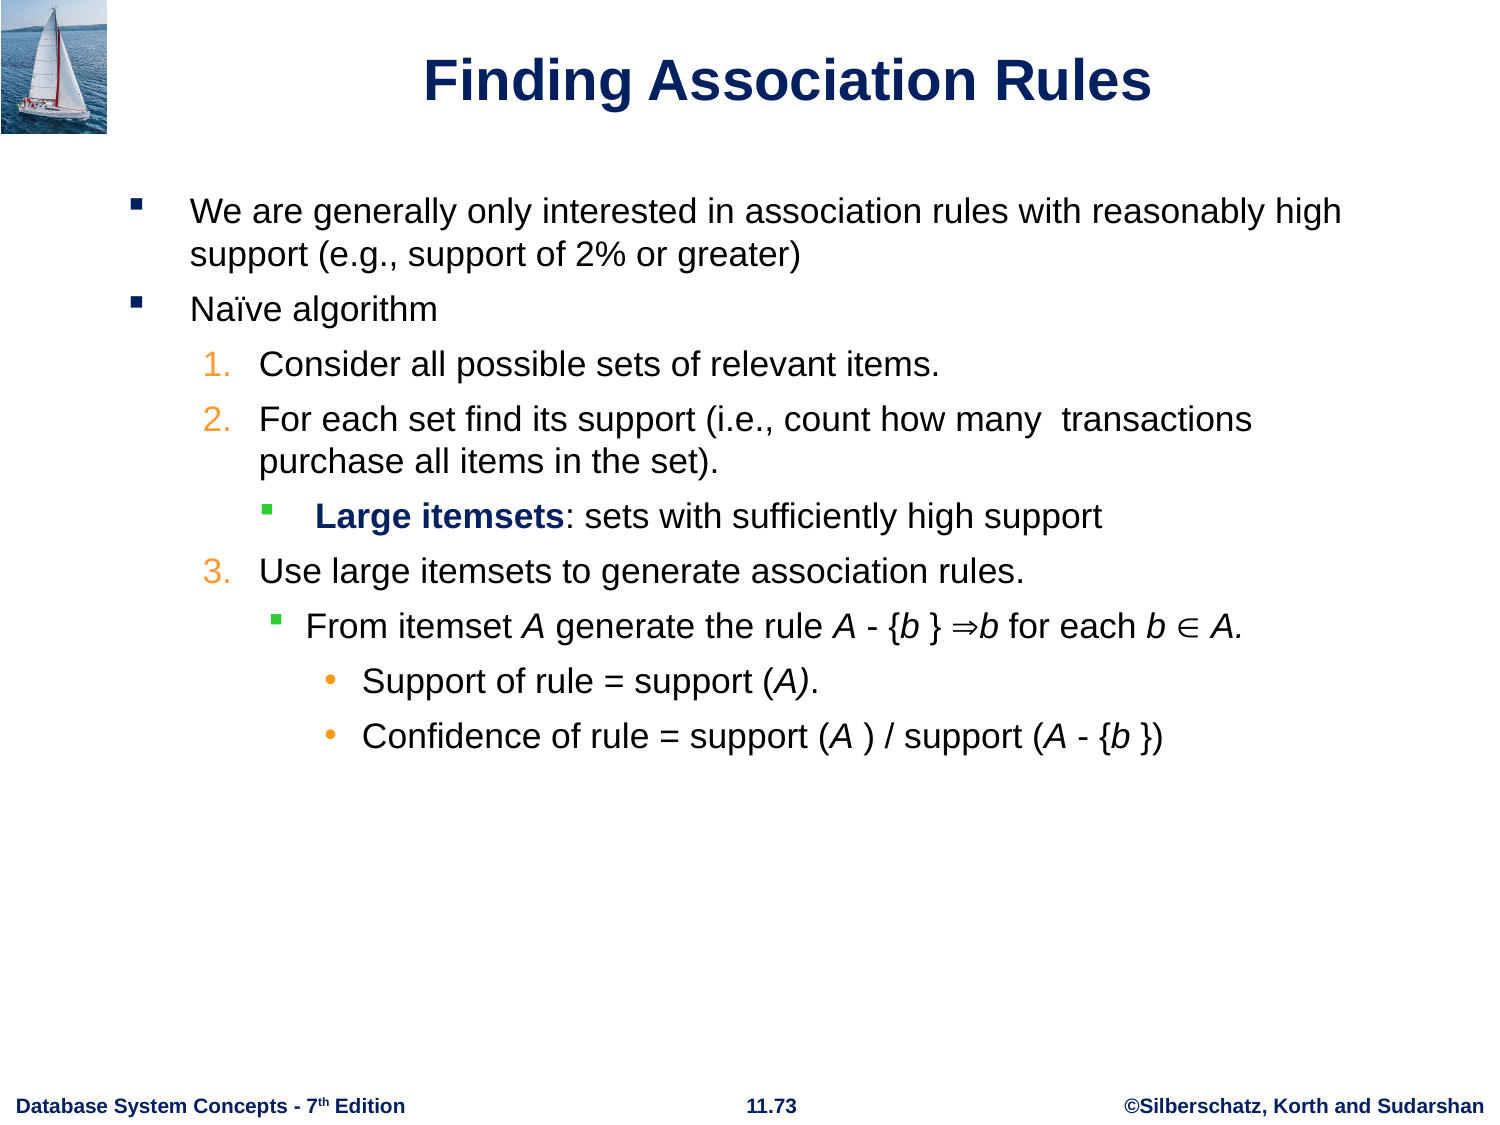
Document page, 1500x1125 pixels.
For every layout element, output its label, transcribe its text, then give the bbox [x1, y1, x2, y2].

picture [1, 0, 107, 134]
title Finding Association Rules [125, 18, 1452, 120]
list We are generally only interested in association rules with reasonably high support (e.g., support of 2% or greater) Naïve algorithm Consider all possible sets of relevant items. For each set find its support (i.e., count how many transactions purchase all items in the set). Large itemsets: sets with sufficiently high support Use large itemsets to generate association rules. From itemset A generate the rule A - {b } b for each b  A. Support of rule = support (A). Confidence of rule = support (A ) / support (A - {b }) [112, 180, 1400, 1062]
